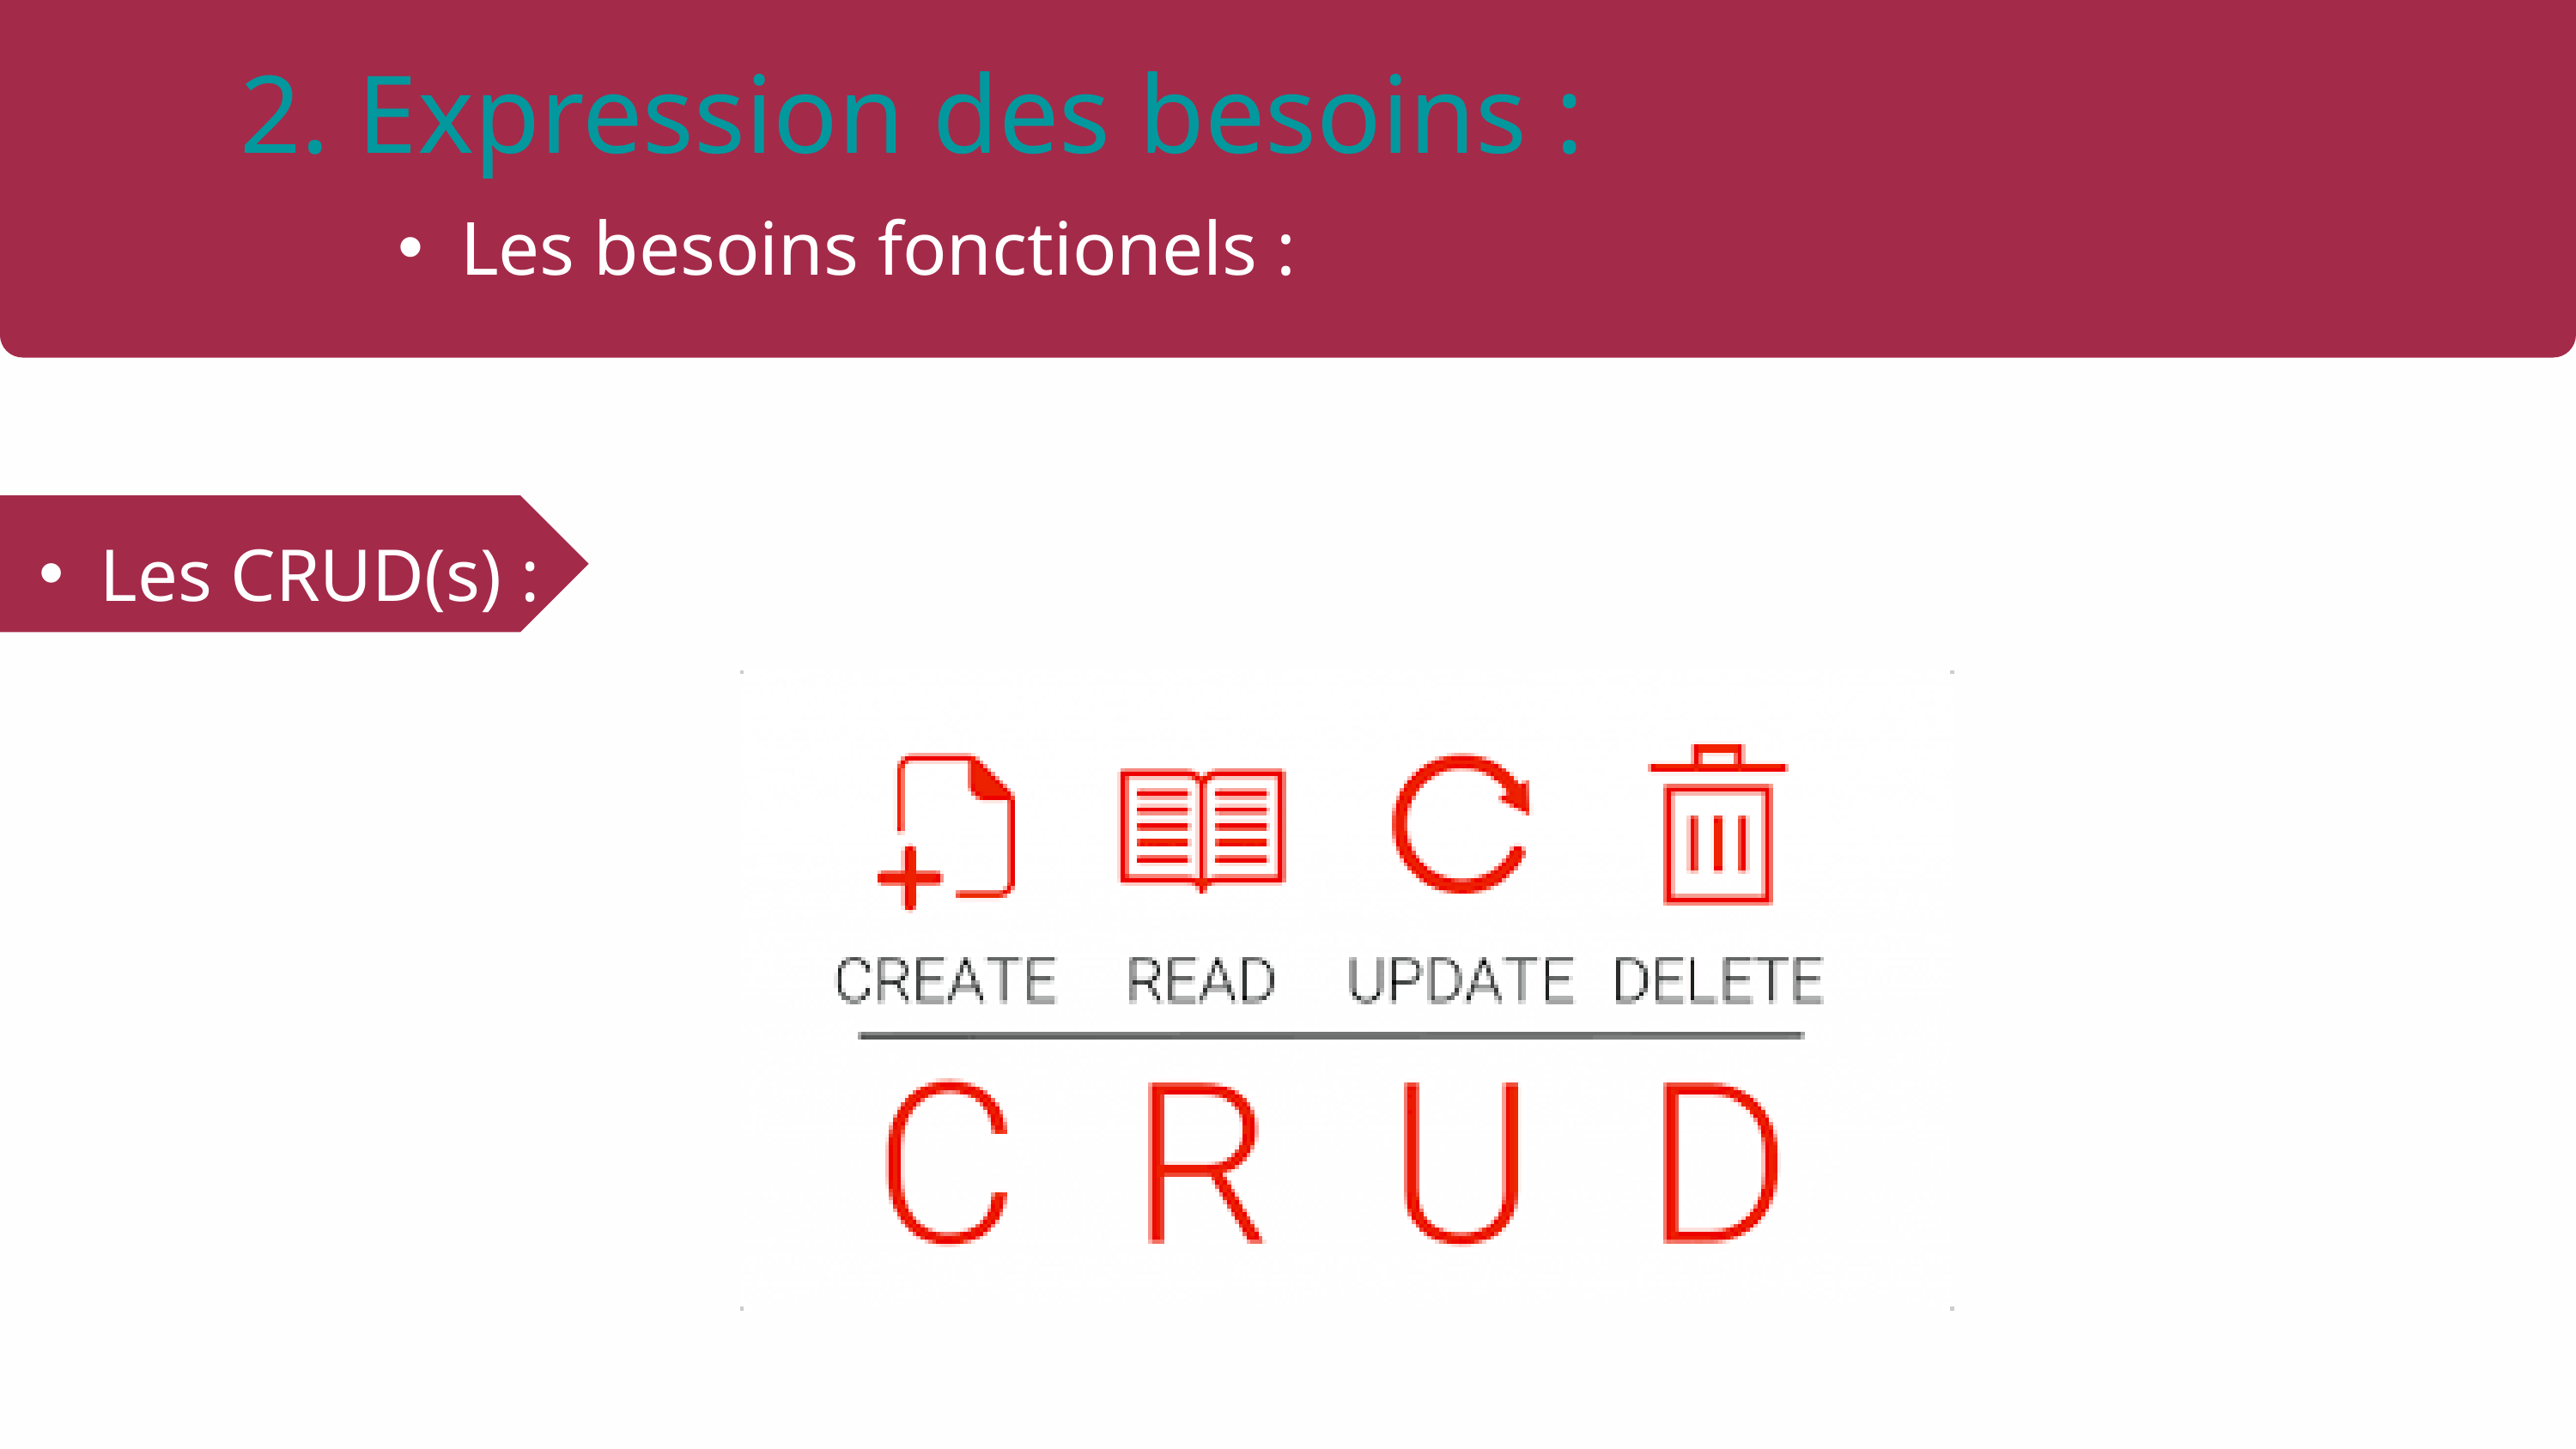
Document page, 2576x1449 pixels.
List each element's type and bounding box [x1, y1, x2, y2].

text_box [0, 0, 2576, 358]
text_box [0, 494, 589, 633]
picture [740, 670, 1955, 1312]
